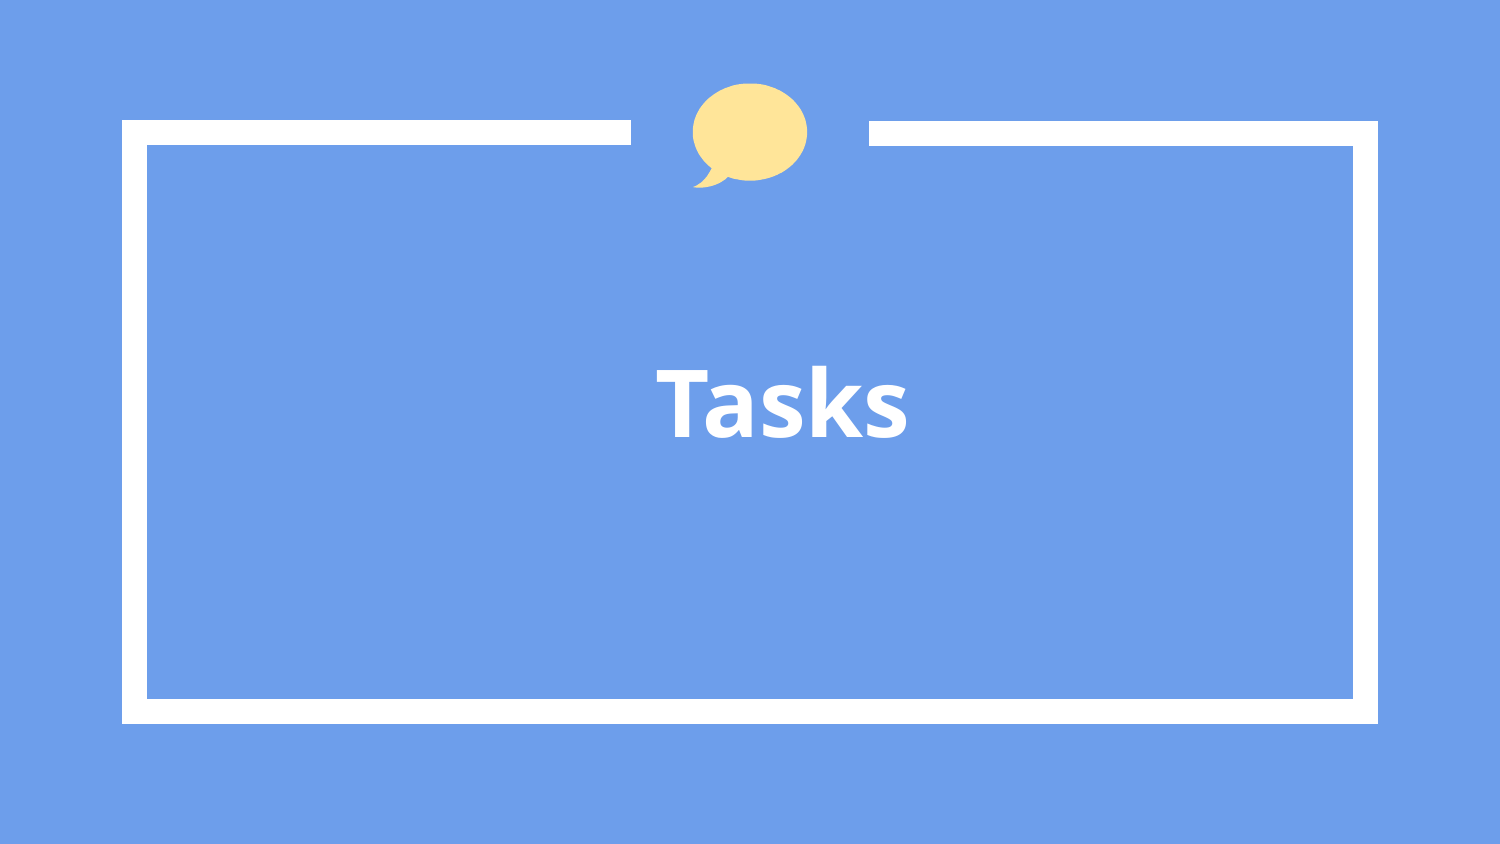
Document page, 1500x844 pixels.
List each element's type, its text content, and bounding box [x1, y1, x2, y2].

text_box [692, 83, 808, 188]
text_box Tasks [330, 271, 1236, 530]
